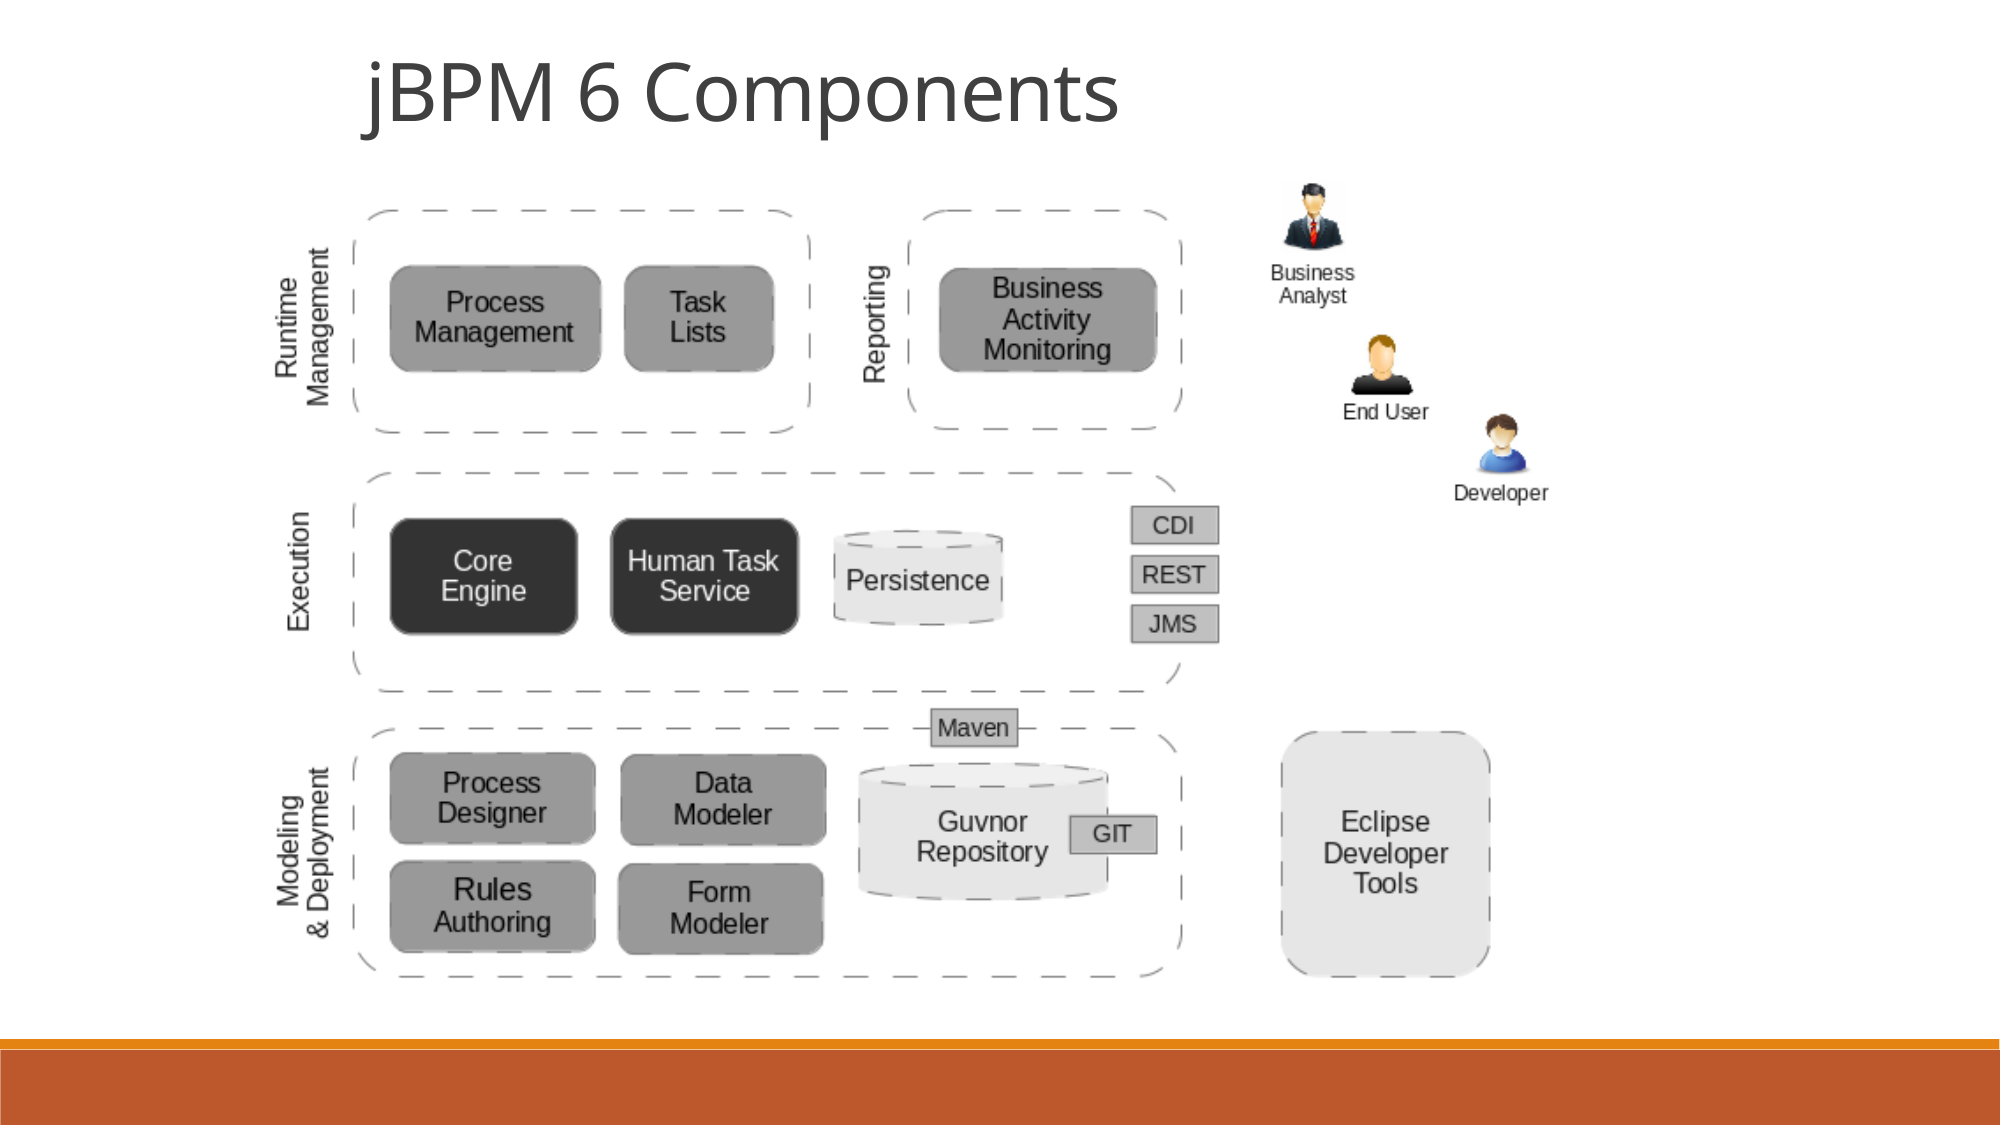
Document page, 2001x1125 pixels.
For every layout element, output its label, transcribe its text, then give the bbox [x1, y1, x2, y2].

picture [257, 145, 1579, 1009]
title jBPM 6 Components [350, 47, 2000, 146]
